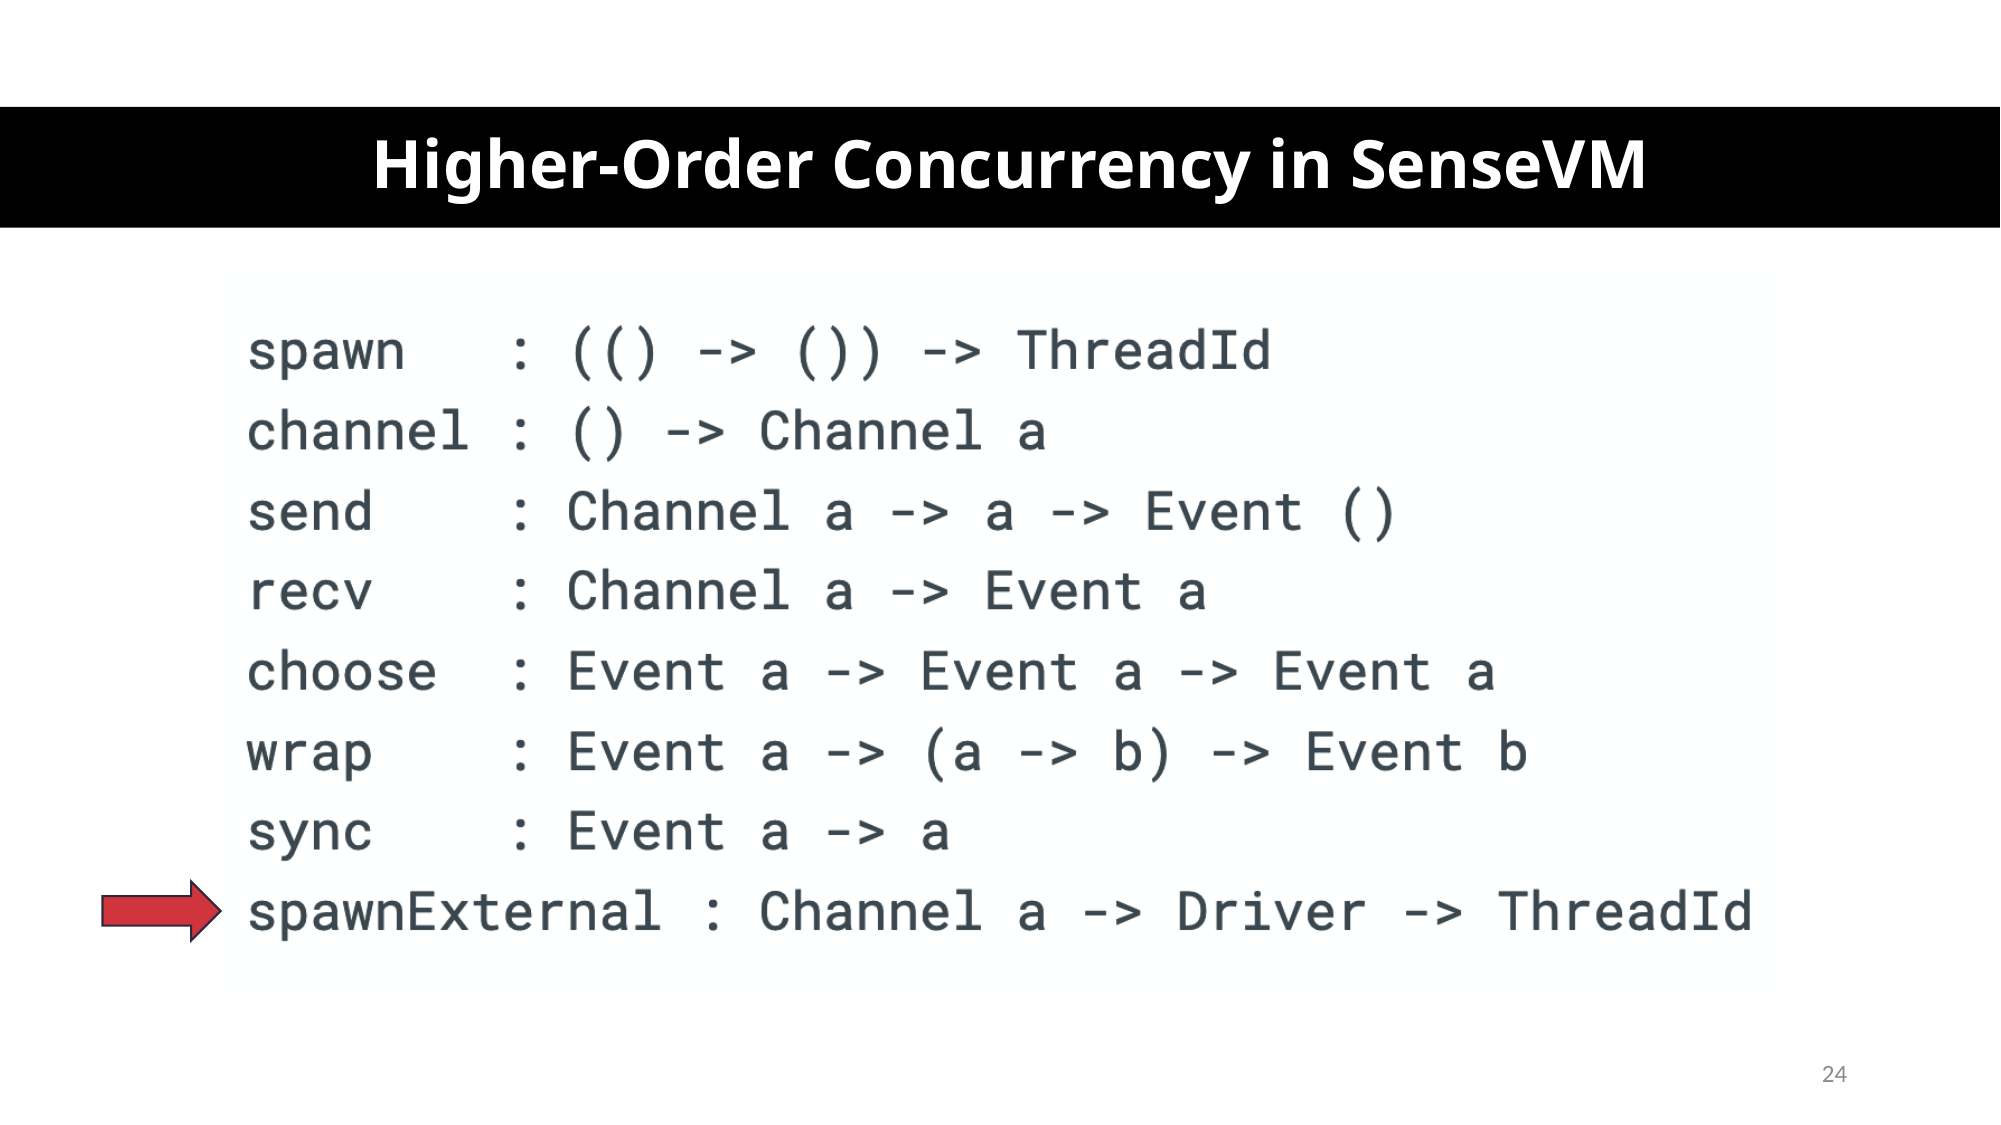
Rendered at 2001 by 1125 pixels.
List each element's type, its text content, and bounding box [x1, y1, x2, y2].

picture [220, 274, 1780, 996]
text_box [0, 106, 2000, 229]
text_box Higher-Order Concurrency in SenseVM [91, 105, 1931, 228]
text_box [101, 878, 220, 943]
slide_number 24 [1412, 1042, 1863, 1103]
